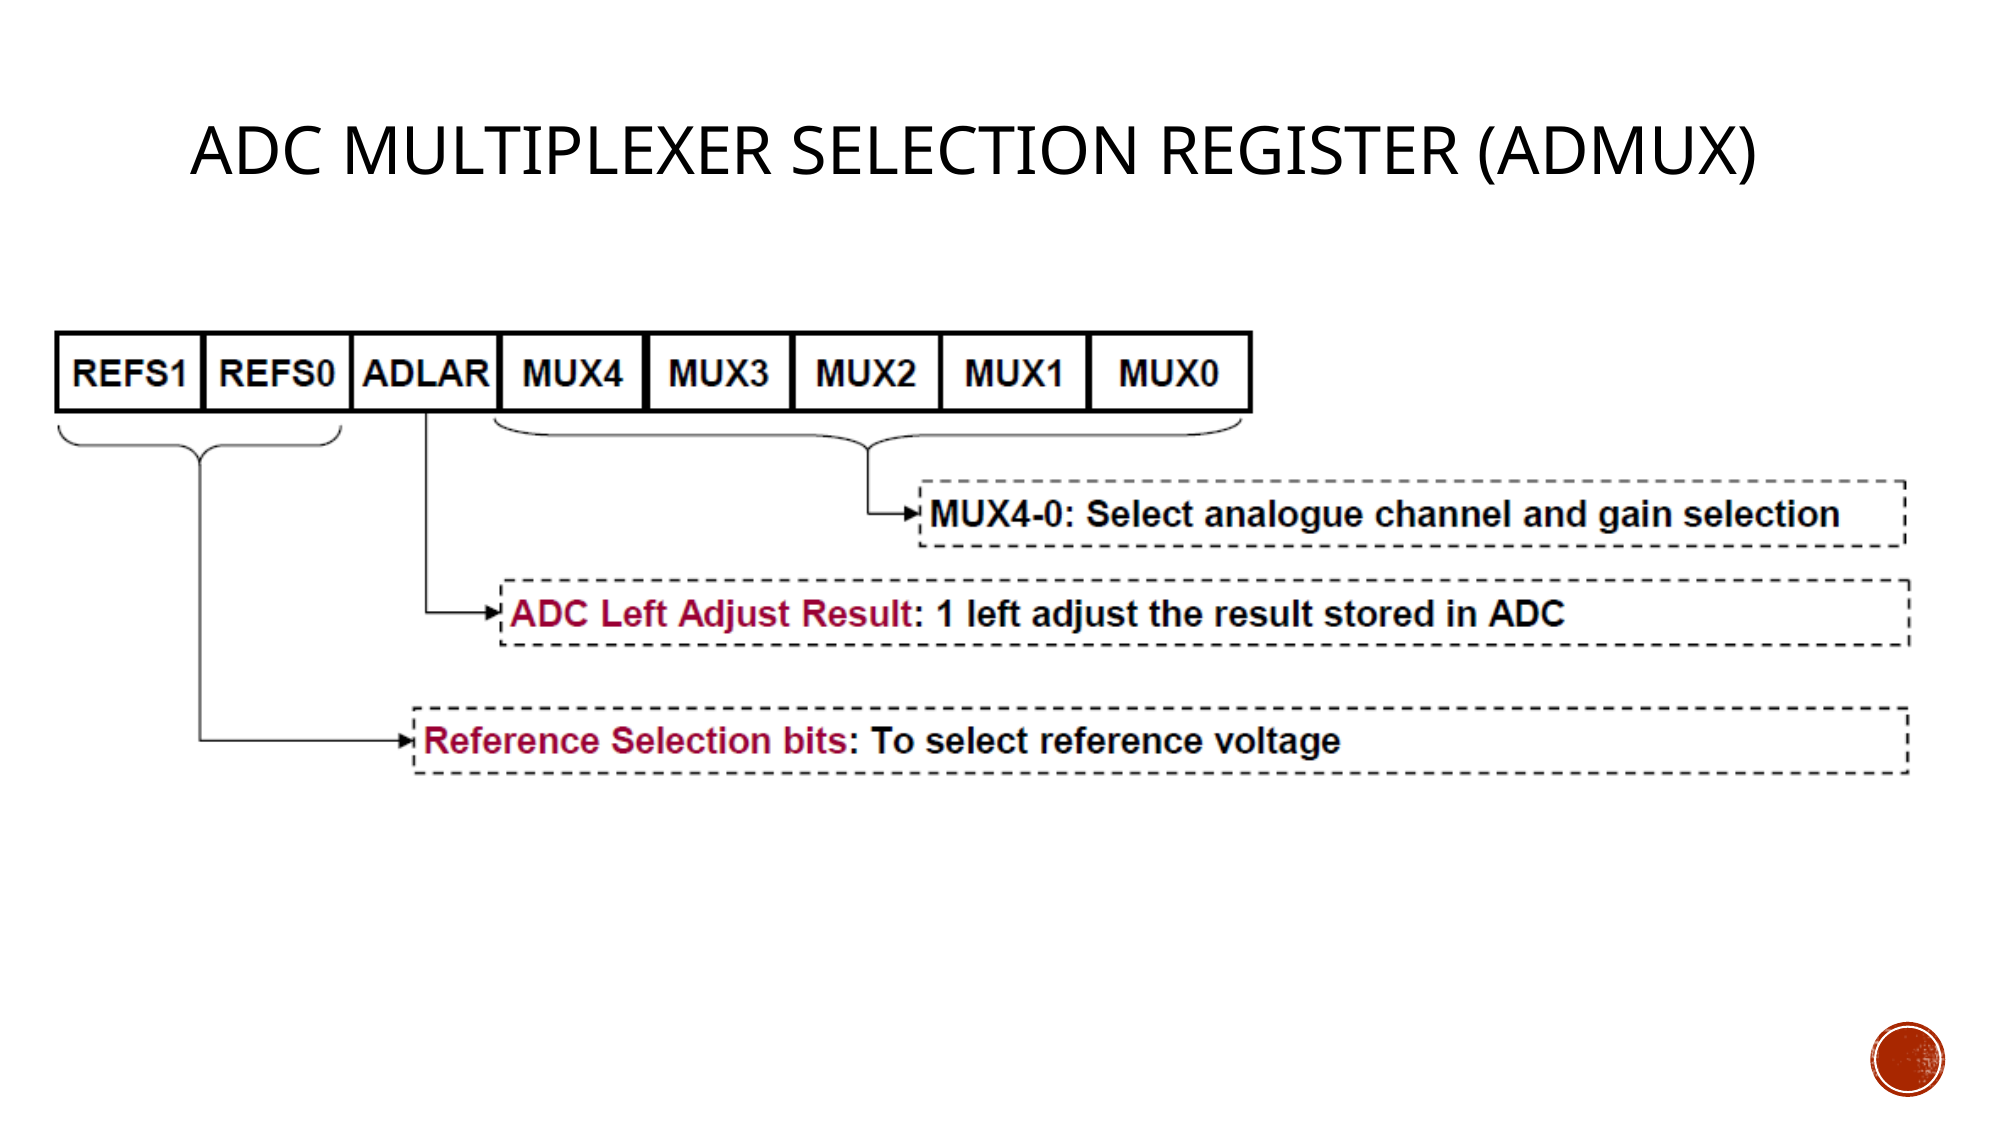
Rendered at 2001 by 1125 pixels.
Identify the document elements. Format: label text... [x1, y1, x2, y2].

title ADC MULTIPLEXER SELECTION REGISTER (ADMUX) [175, 79, 1927, 228]
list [31, 313, 1927, 787]
picture [1870, 1021, 1946, 1097]
